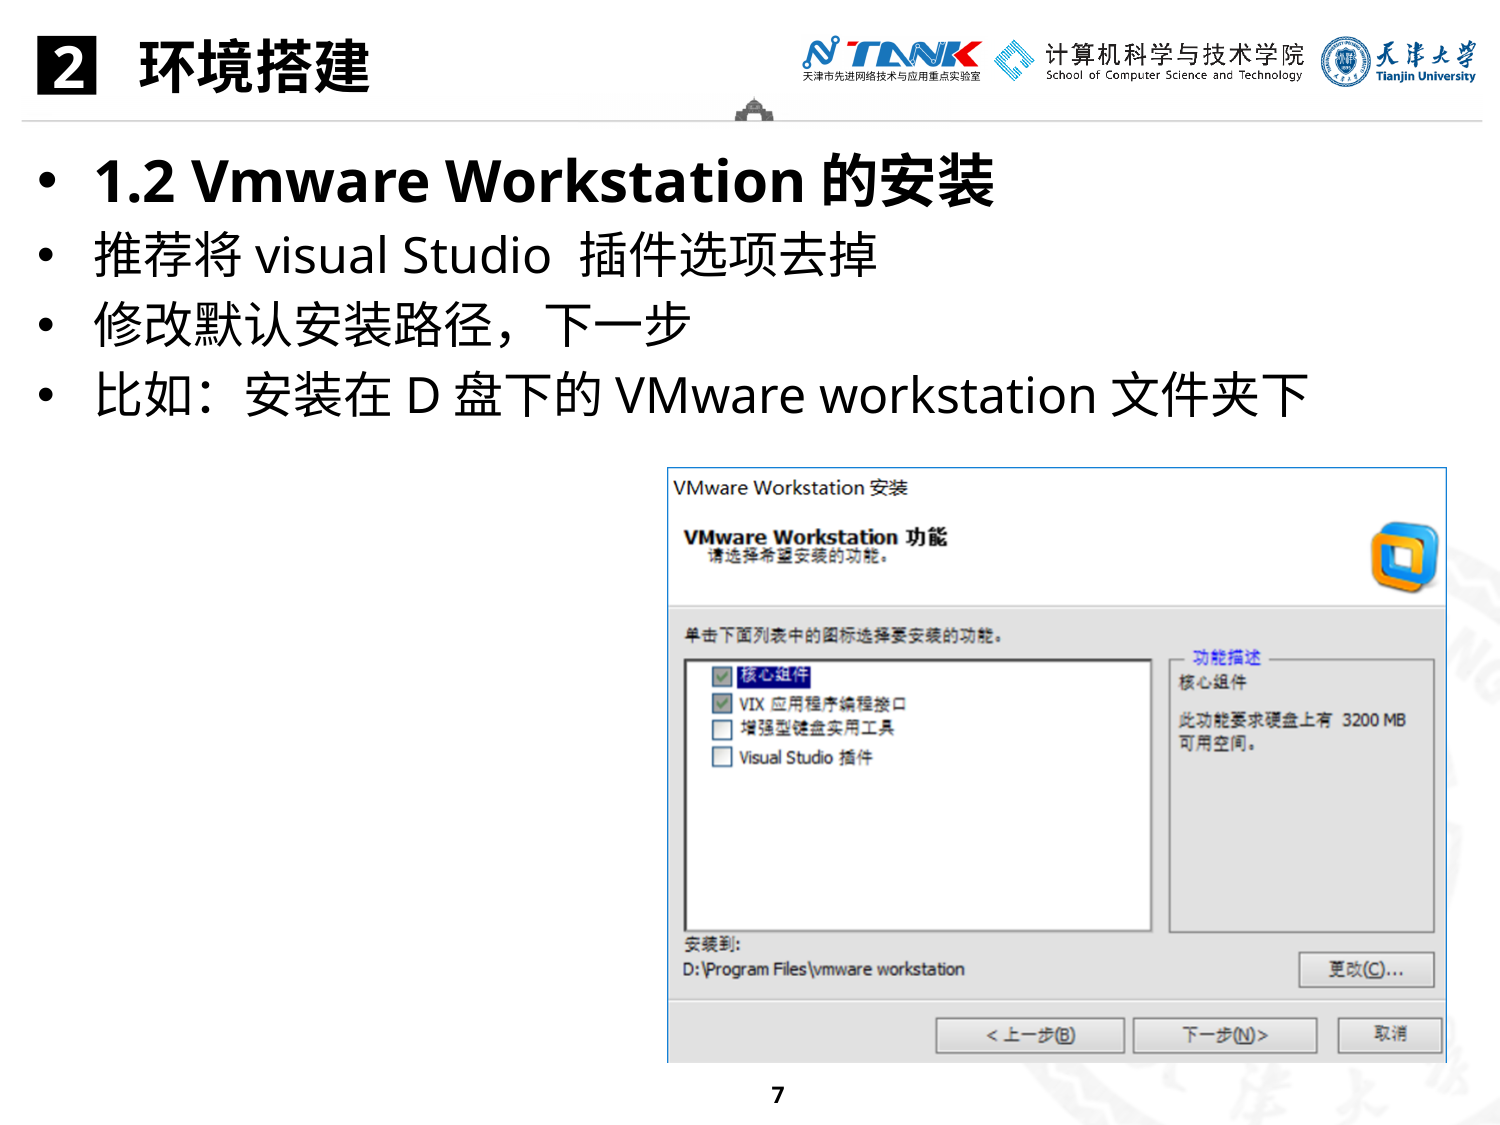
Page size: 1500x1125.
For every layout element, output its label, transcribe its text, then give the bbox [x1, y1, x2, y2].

text_box 环境搭建 [123, 22, 633, 108]
slide_number 7 [731, 1072, 826, 1115]
picture [21, 93, 1483, 129]
picture [666, 467, 1447, 1064]
picture [801, 34, 988, 73]
list 1.2 Vmware Workstation的安装 推荐将visual Studio 插件选项去掉 修改默认安装路径，下一步 比如：安装在D盘下的VMware workstation文件夹下 [22, 136, 1476, 1066]
picture [1319, 34, 1477, 90]
text_box 2 [35, 34, 99, 97]
picture [991, 39, 1305, 82]
